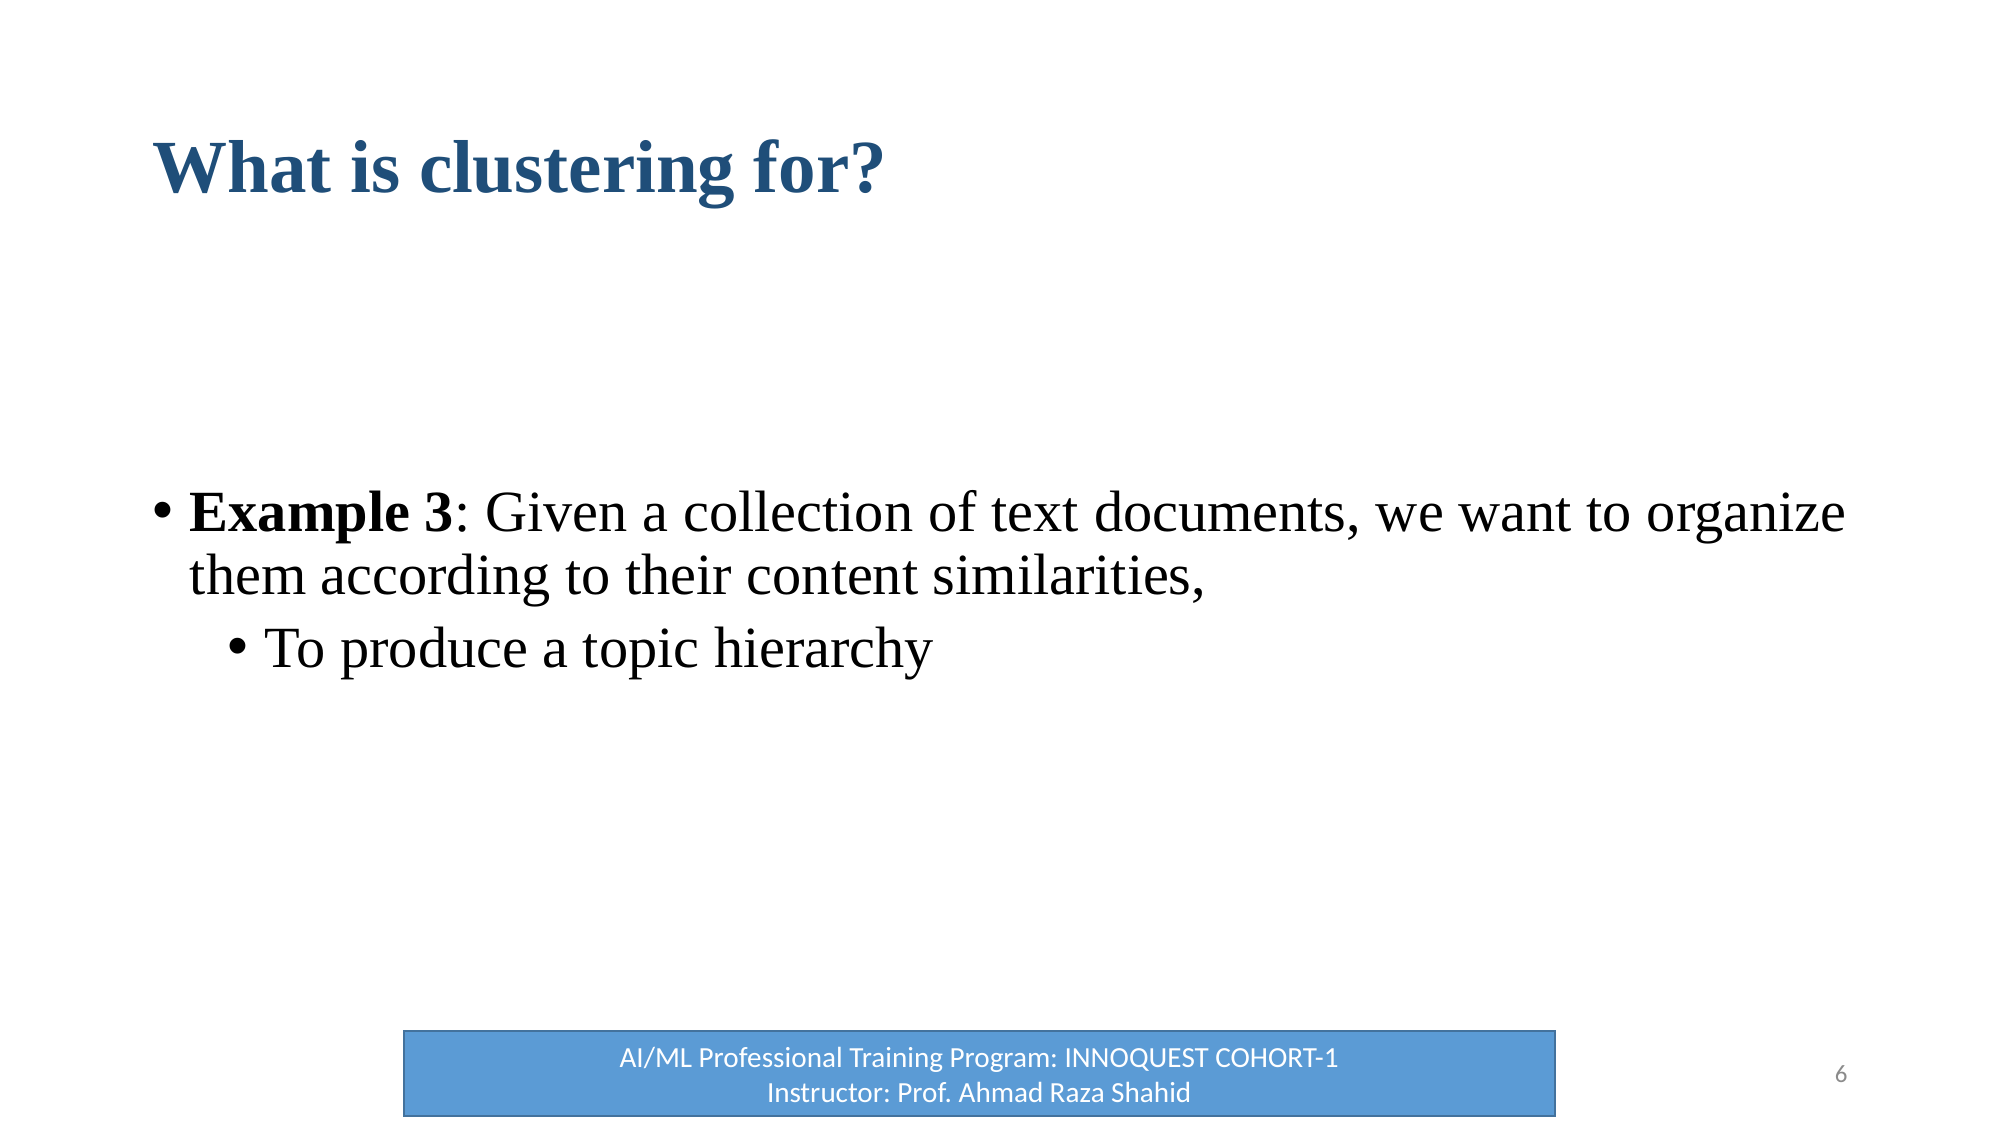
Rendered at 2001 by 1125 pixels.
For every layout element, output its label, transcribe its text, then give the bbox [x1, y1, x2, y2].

text_box AI/ML Professional Training Program: INNOQUEST COHORT-1 Instructor: Prof. Ahmad Raza Shahid [403, 1030, 1556, 1117]
slide_number 6 [1412, 1042, 1863, 1103]
title What is clustering for? [137, 59, 1863, 278]
list Example 3: Given a collection of text documents, we want to organize them according to their content similarities, To produce a topic hierarchy [137, 299, 1863, 1014]
